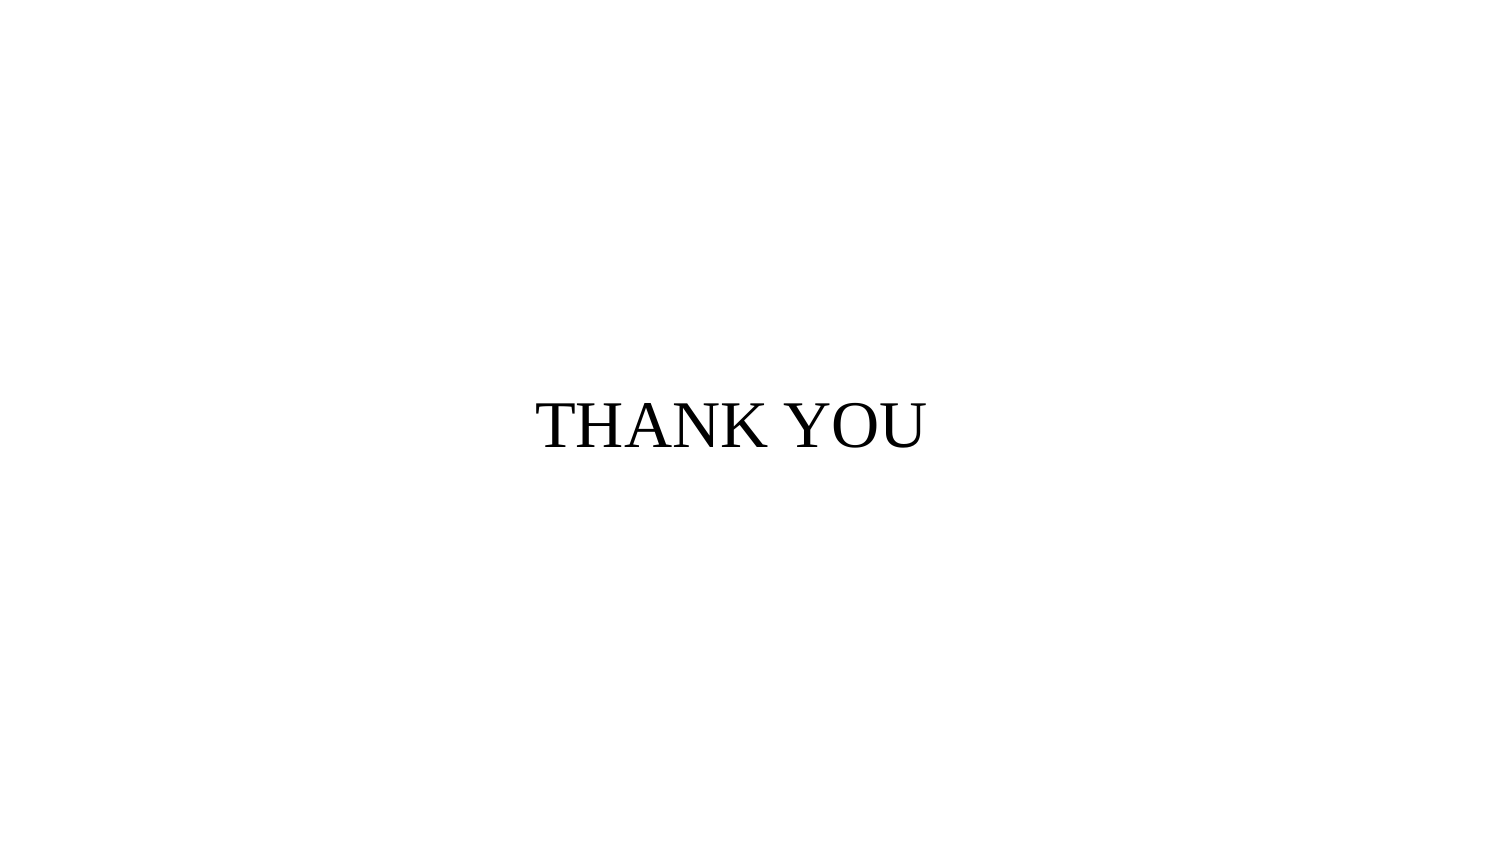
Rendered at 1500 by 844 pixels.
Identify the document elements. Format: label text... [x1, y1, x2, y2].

text_box THANK YOU [520, 366, 1078, 477]
